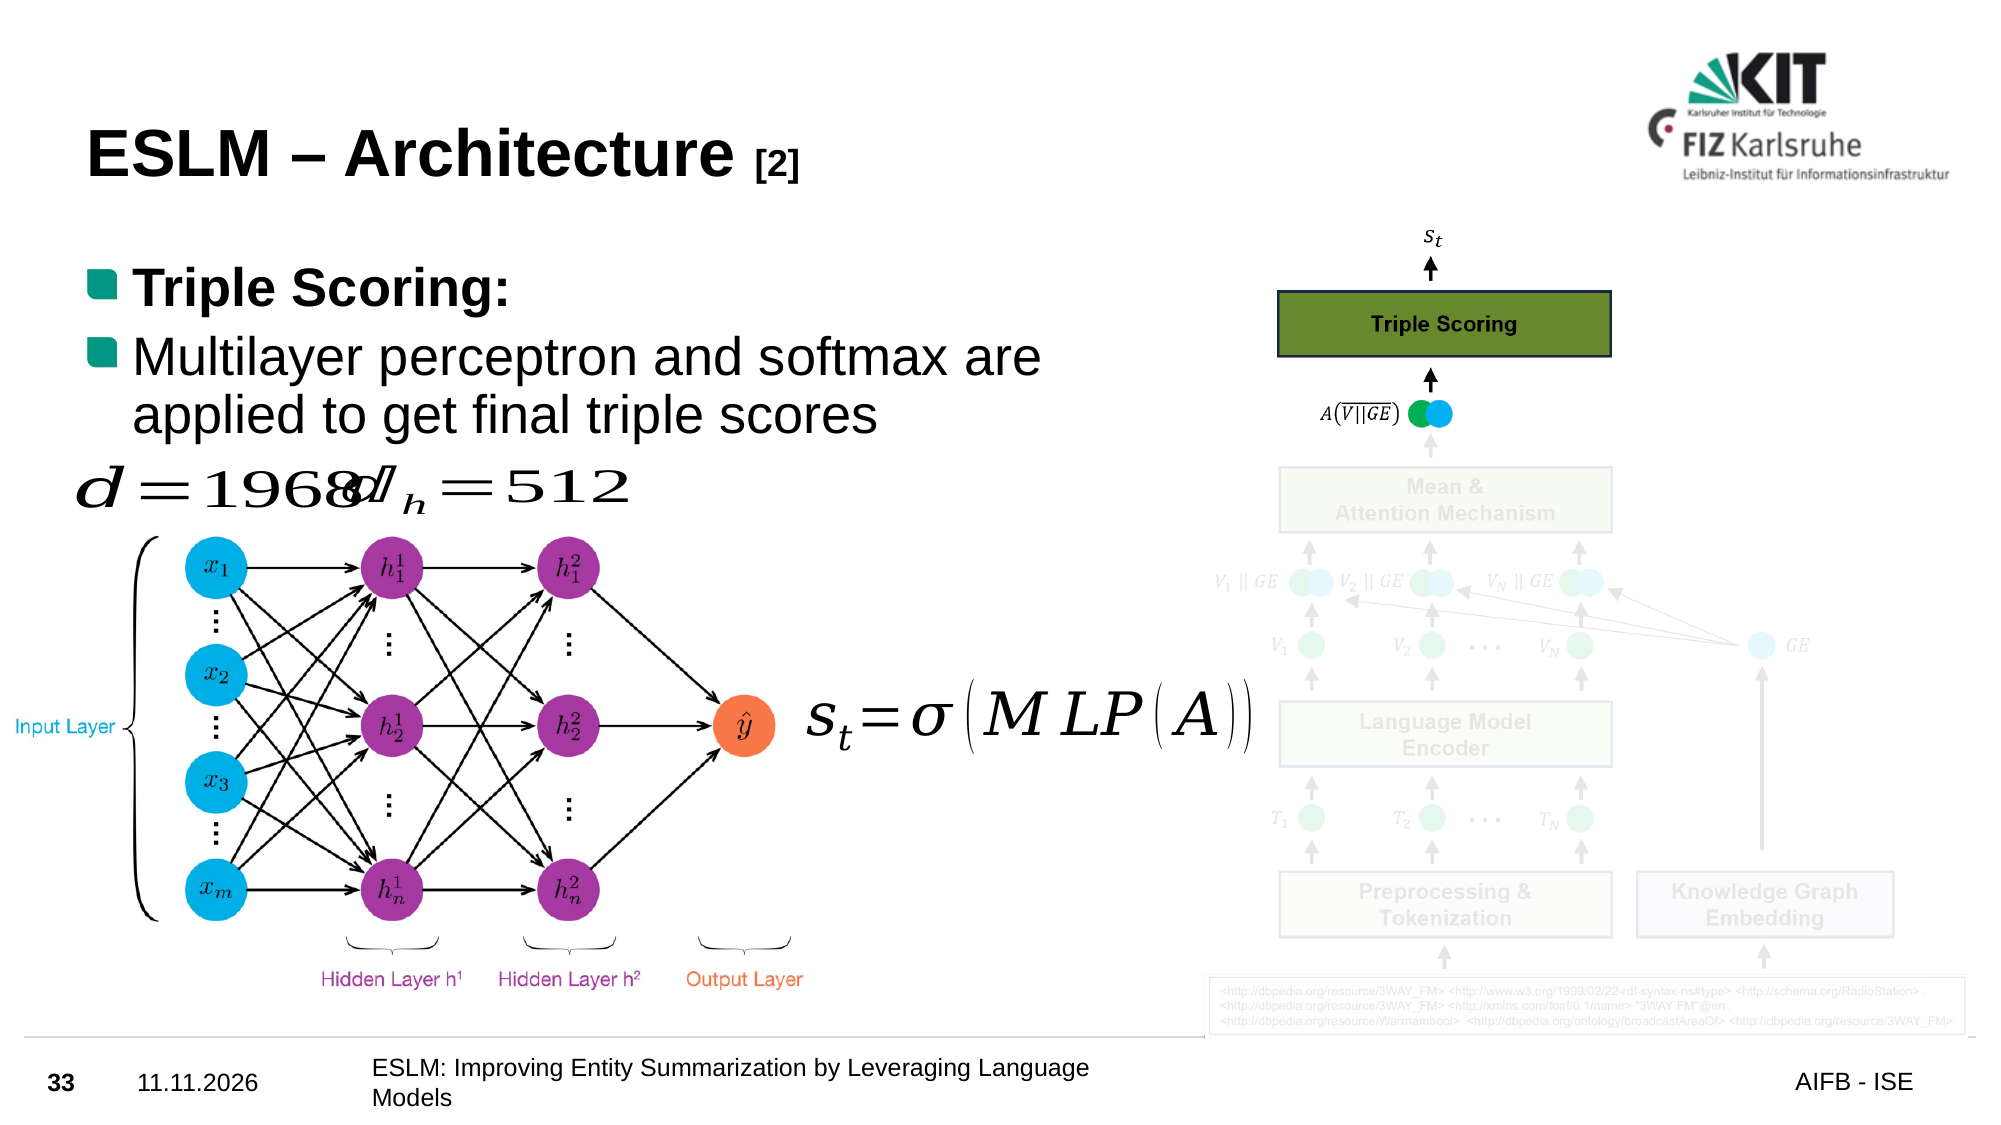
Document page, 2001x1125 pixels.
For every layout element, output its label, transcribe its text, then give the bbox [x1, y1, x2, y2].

slide_number 33 [47, 1038, 119, 1125]
title ESLM – Architecture [2] [86, 64, 1589, 191]
picture [0, 527, 816, 1004]
picture [87, 269, 117, 303]
picture [1197, 208, 1968, 1039]
picture [87, 337, 117, 371]
picture [1621, 35, 1960, 191]
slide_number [137, 1038, 362, 1125]
